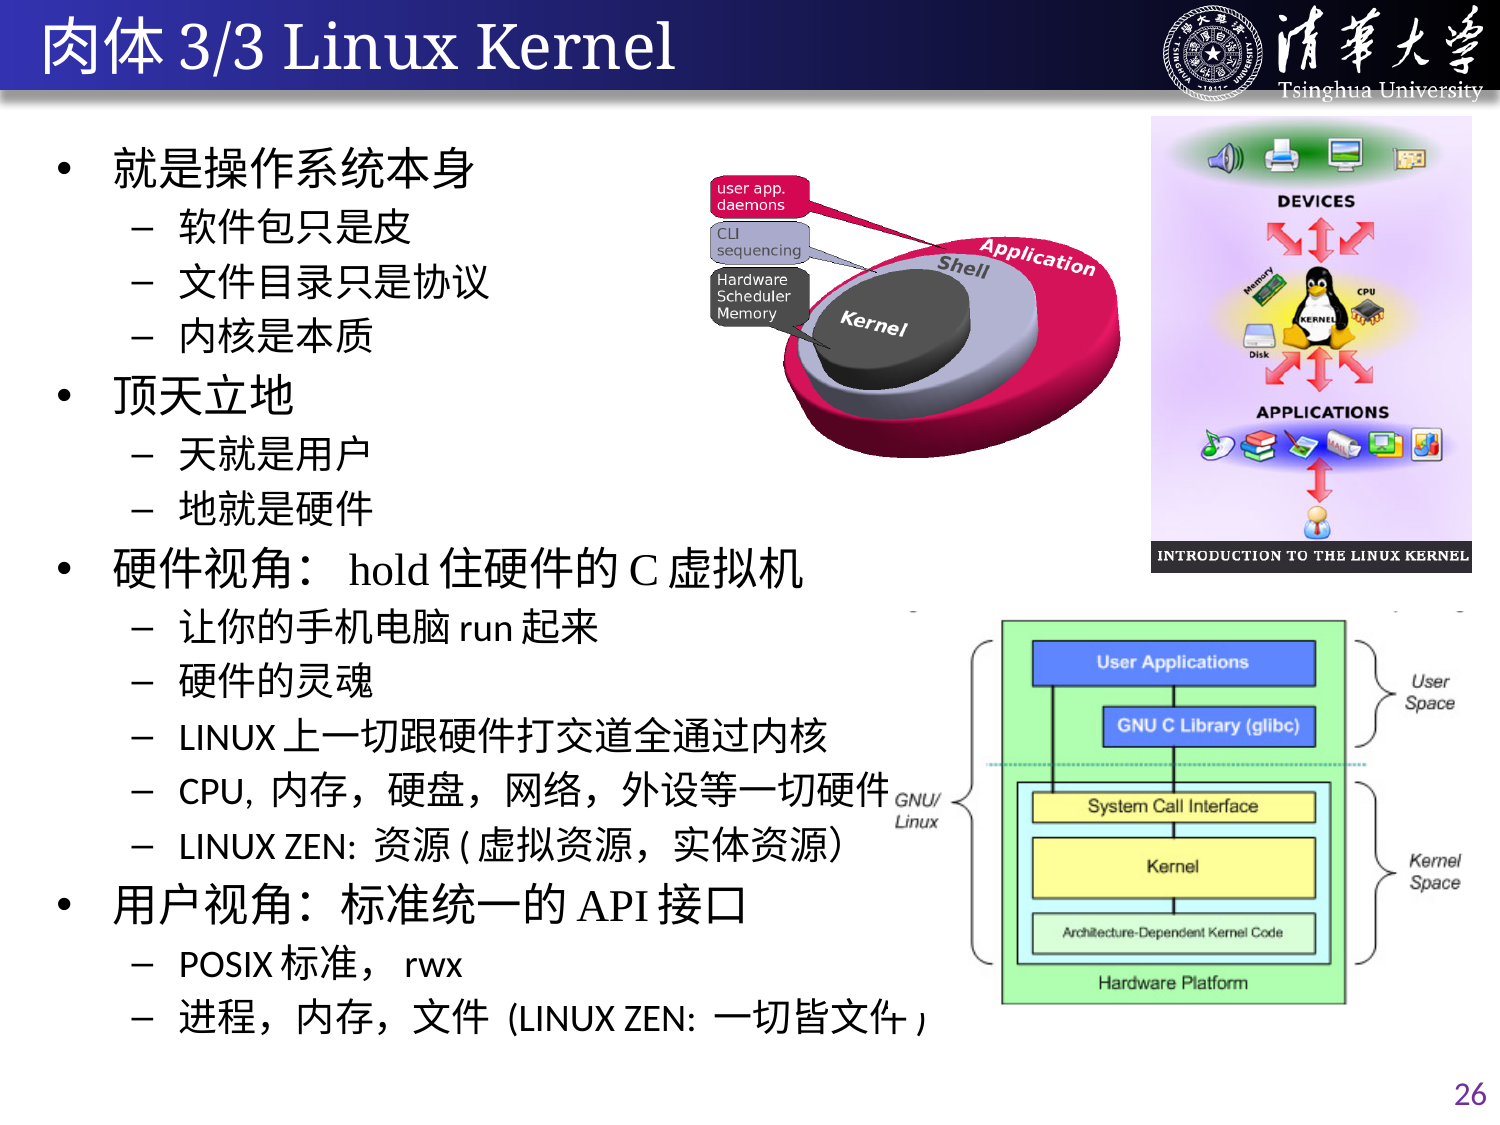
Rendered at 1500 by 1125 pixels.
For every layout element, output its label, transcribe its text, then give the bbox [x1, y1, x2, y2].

list 就是操作系统本身 软件包只是皮 文件目录只是协议 内核是本质 顶天立地 天就是用户 地就是硬件 硬件视角：hold住硬件的C虚拟机 让你的手机电脑run起来 硬件的灵魂 LINUX上一切跟硬件打交道全通过内核 CPU, 内存，硬盘，网络，外设等一切硬件 LINUX ZEN: 资源(虚拟资源，实体资源） 用户视角：标准统一的API接口 POSIX标准，rwx 进程，内存，文件 (LINUX ZEN: 一切皆文件) [41, 125, 1459, 1059]
slide_number 26 [1325, 1062, 1500, 1122]
picture [887, 611, 1472, 1014]
title 肉体3/3 Linux Kernel [0, 0, 1152, 90]
picture [681, 115, 1472, 574]
